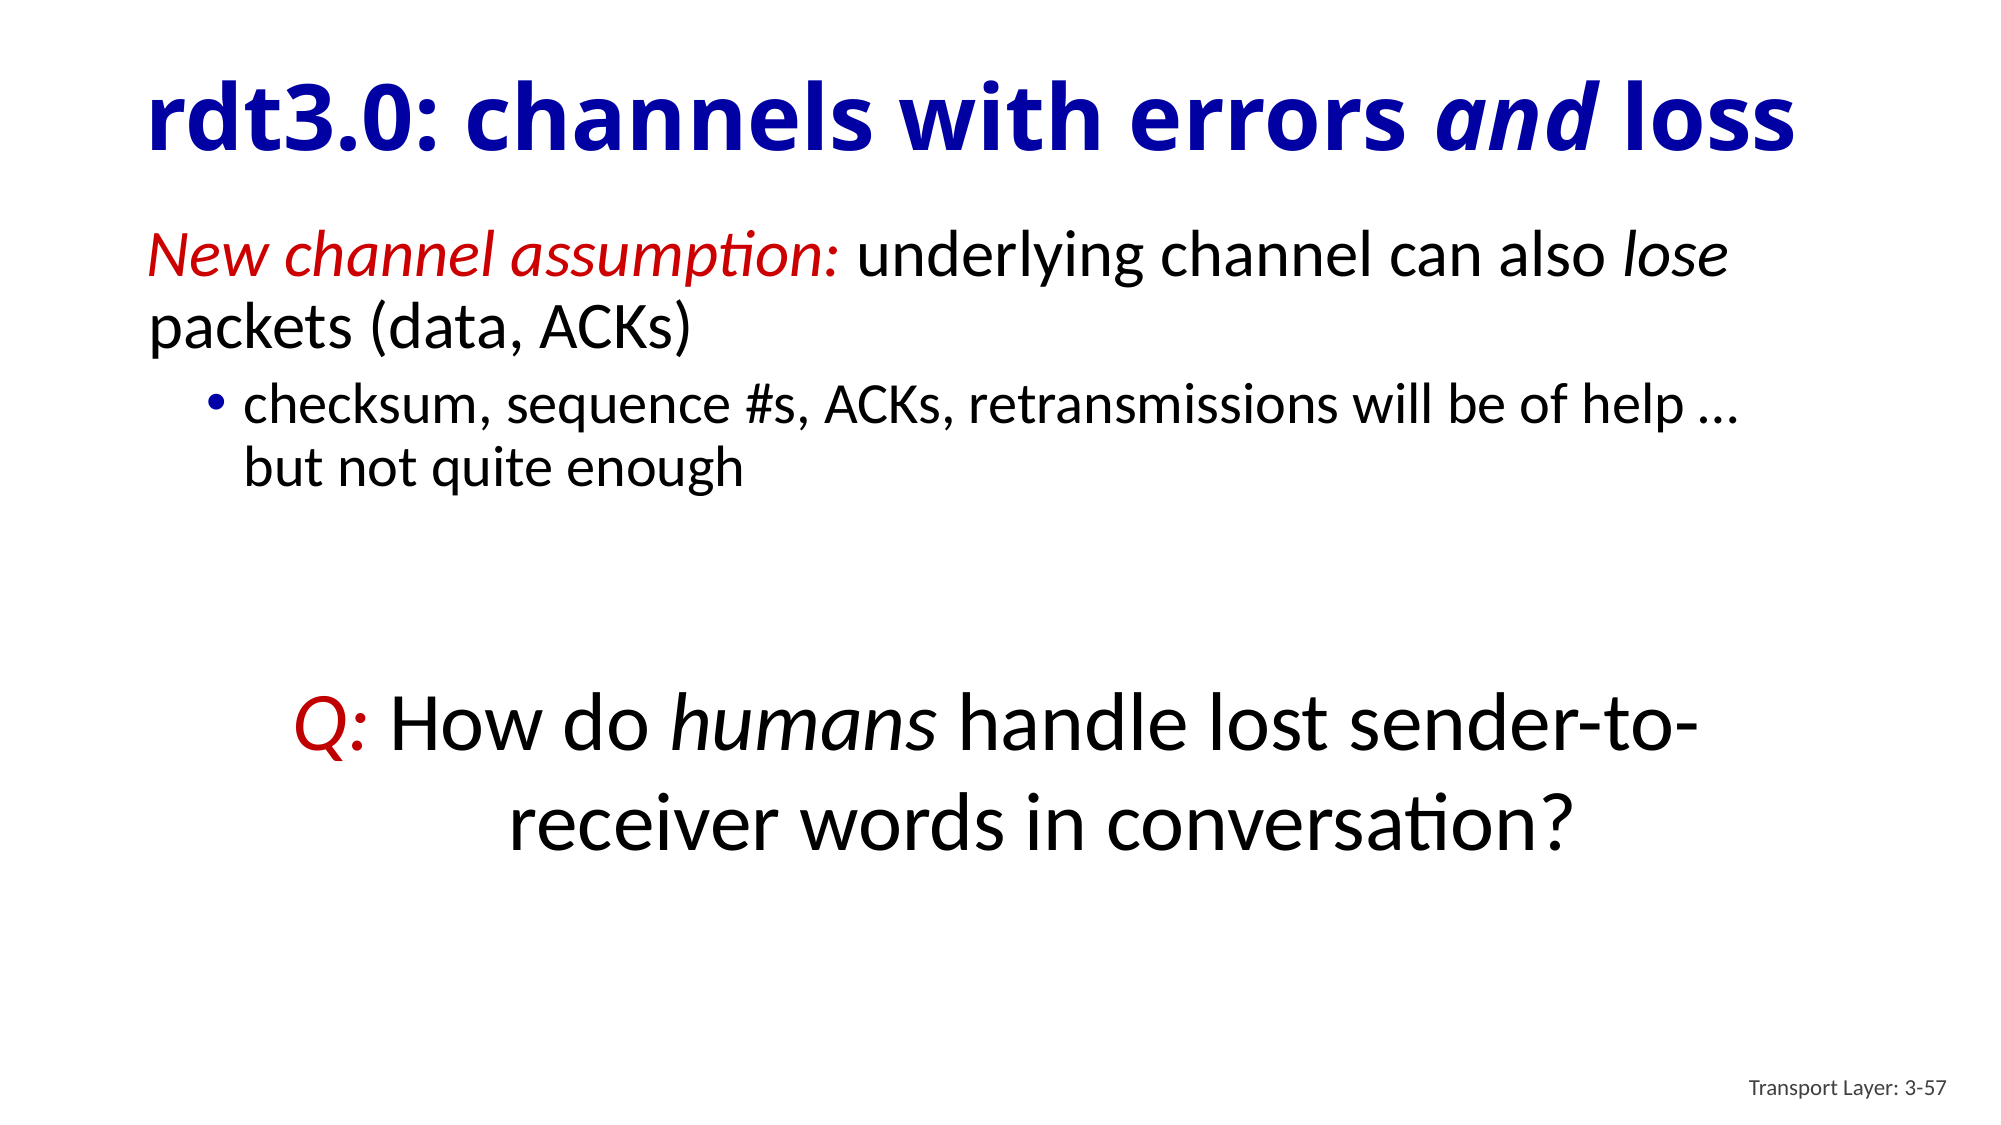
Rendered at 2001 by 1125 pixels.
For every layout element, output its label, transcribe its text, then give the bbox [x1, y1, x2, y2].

text_box New channel assumption: underlying channel can also lose packets (data, ACKs) checksum, sequence #s, ACKs, retransmissions will be of help … but not quite enough [114, 211, 1843, 974]
text_box Transport Layer: 3-57 [1512, 1056, 1962, 1117]
text_box rdt3.0: channels with errors and loss [130, 47, 1952, 194]
text_box Q: How do humans handle lost sender-to-receiver words in conversation? [221, 659, 1770, 875]
